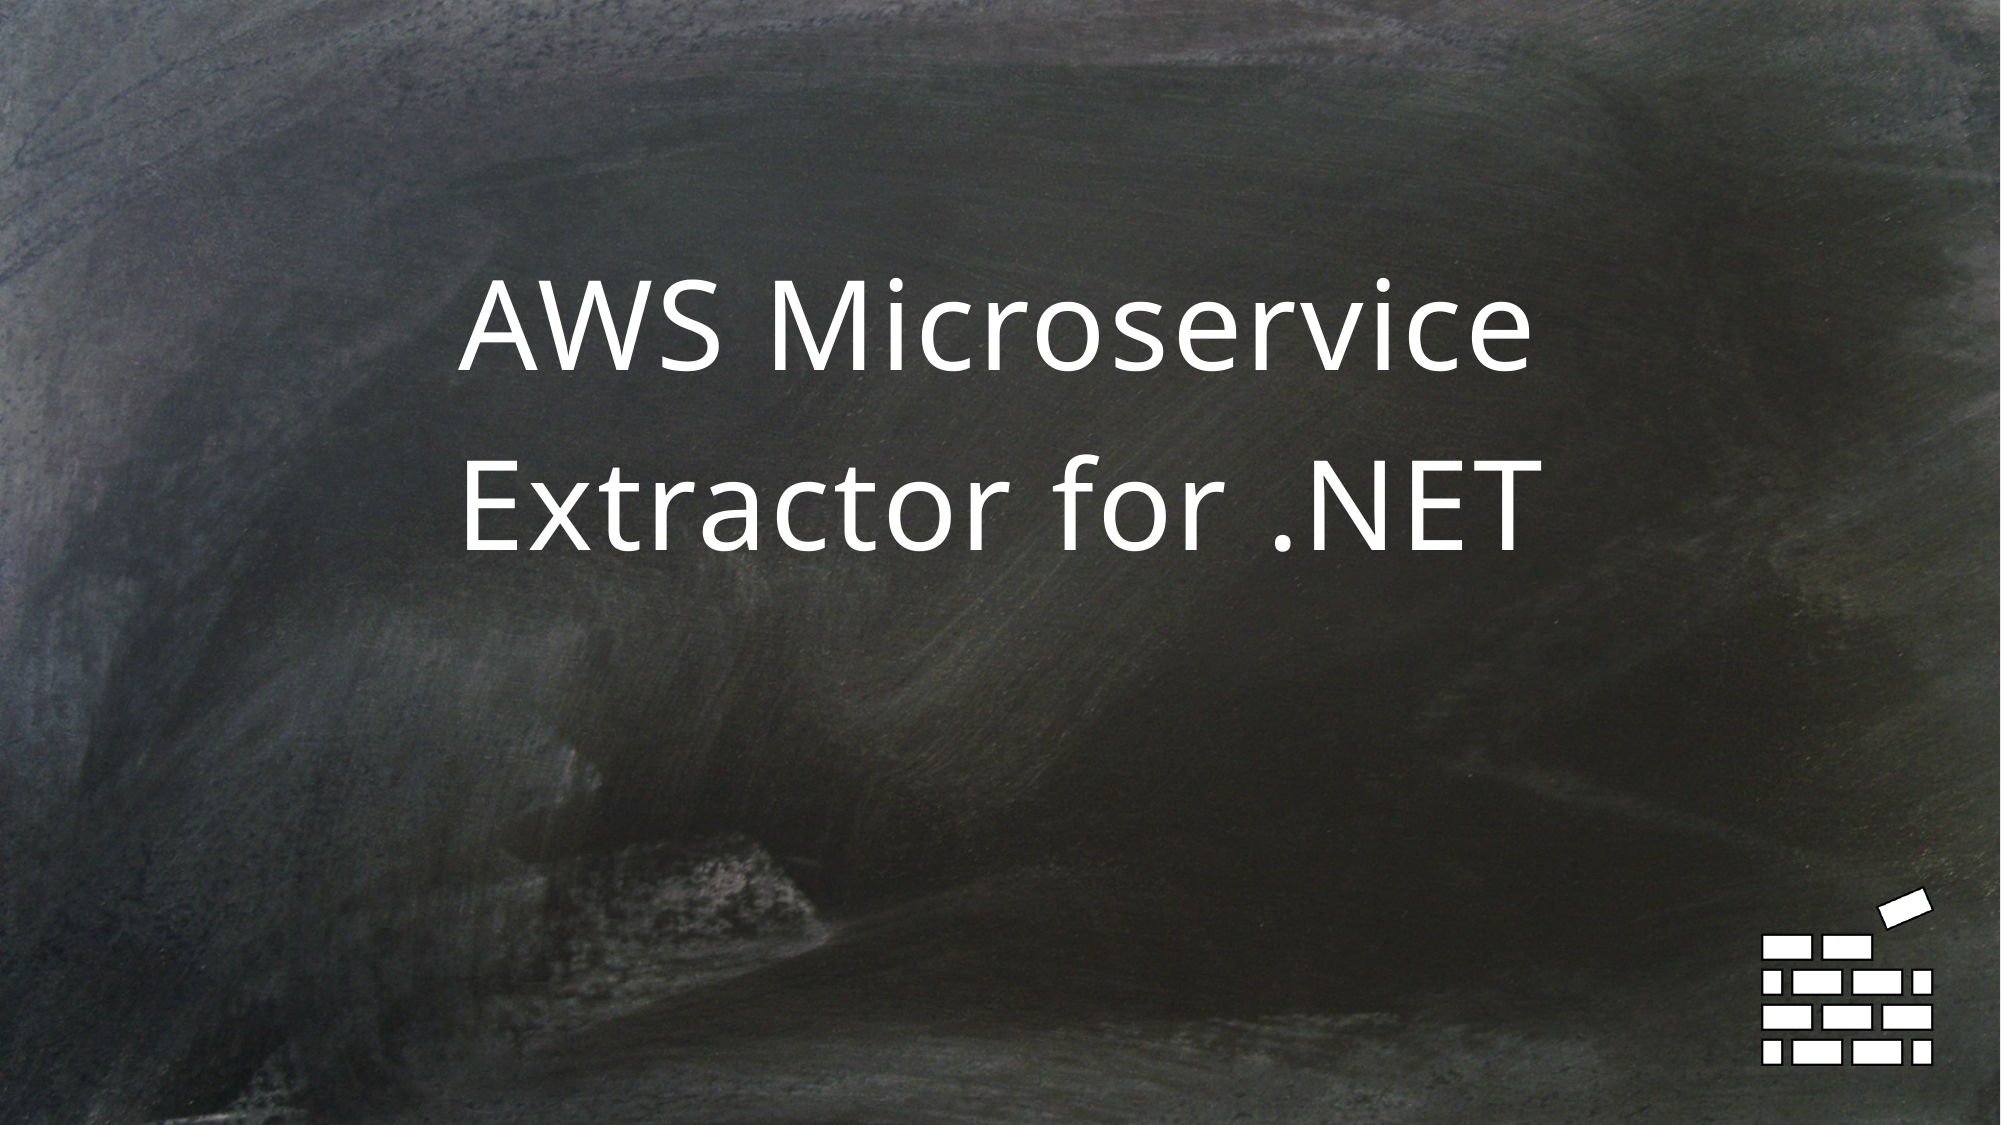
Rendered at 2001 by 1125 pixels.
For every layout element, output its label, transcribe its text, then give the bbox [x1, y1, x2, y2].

title AWS Microservice Extractor for .NET [249, 184, 1750, 576]
picture [0, 0, 2001, 1125]
